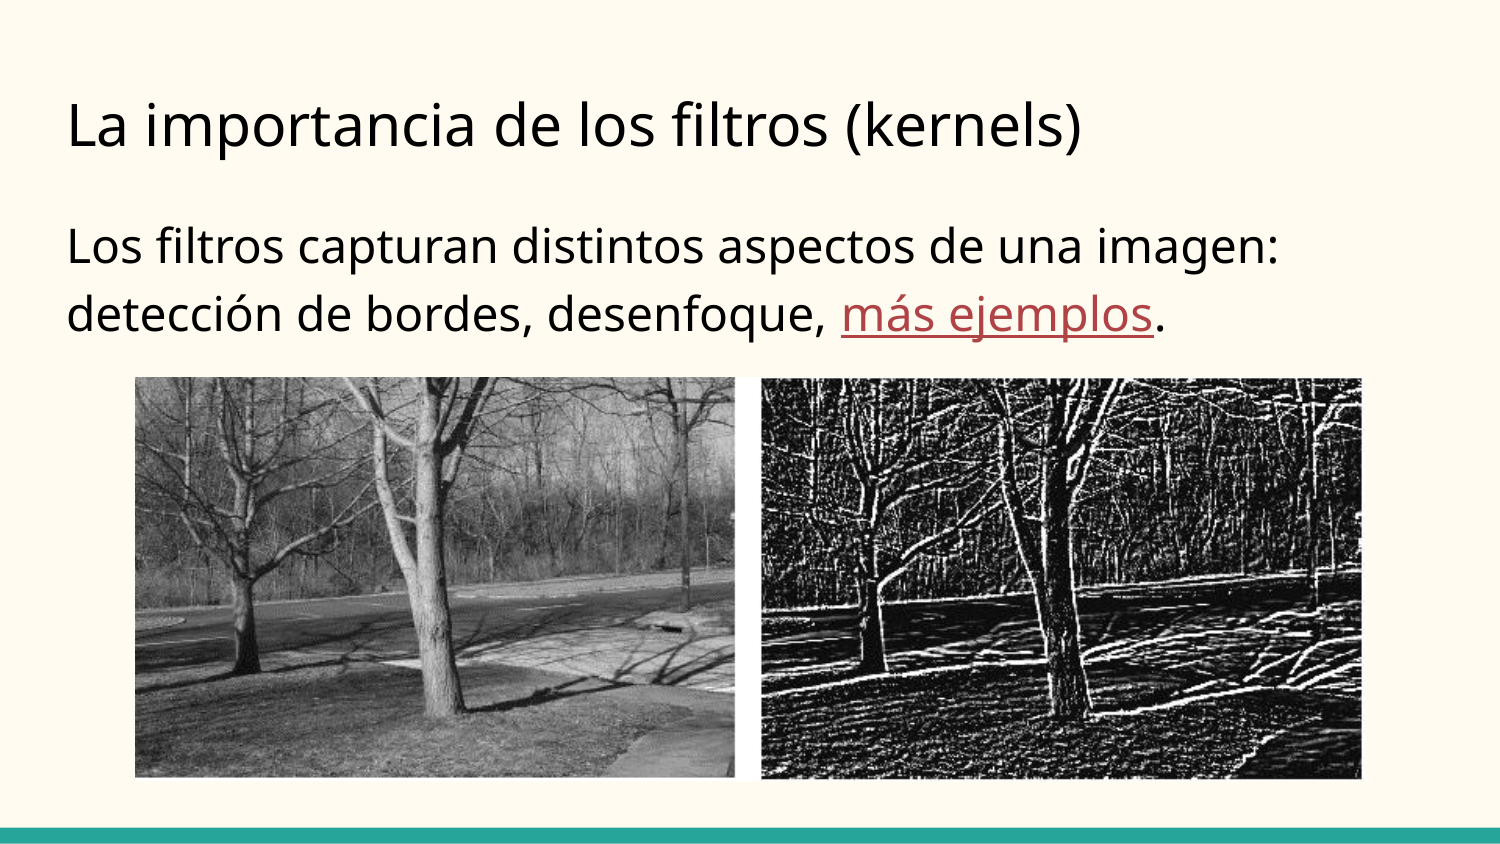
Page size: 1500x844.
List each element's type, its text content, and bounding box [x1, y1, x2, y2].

picture [134, 377, 1366, 781]
list Los filtros capturan distintos aspectos de una imagen: detección de bordes, desenfoque, más ejemplos. [51, 192, 1449, 769]
title La importancia de los filtros (kernels) [51, 72, 1449, 174]
